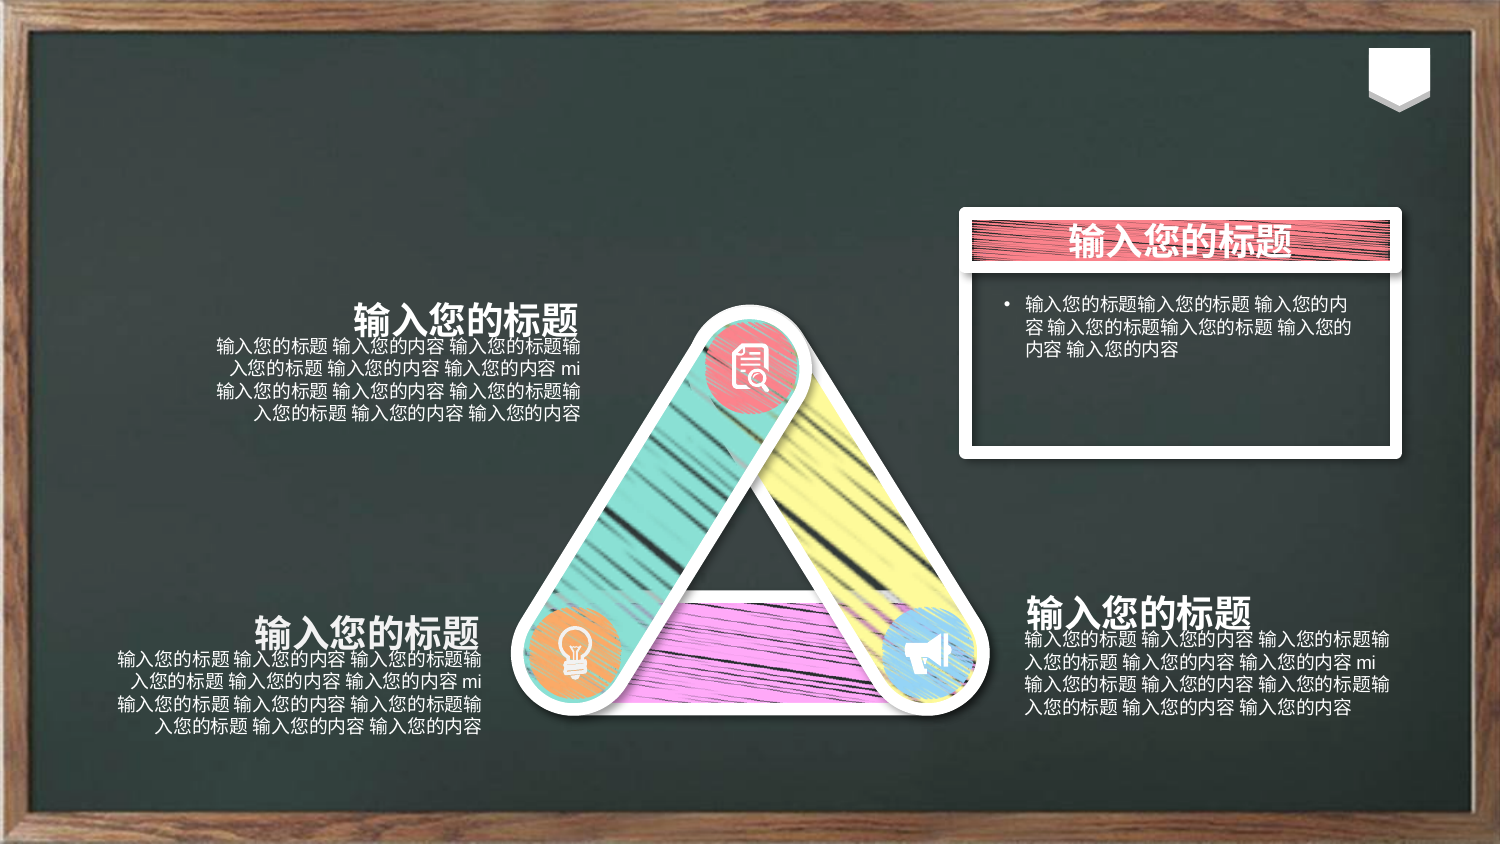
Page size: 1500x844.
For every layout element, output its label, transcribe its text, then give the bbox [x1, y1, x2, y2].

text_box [964, 213, 1397, 453]
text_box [194, 289, 596, 434]
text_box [518, 285, 984, 735]
slide_number 14 [1358, 50, 1441, 96]
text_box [1009, 582, 1411, 727]
picture [0, 0, 1500, 844]
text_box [95, 602, 497, 747]
